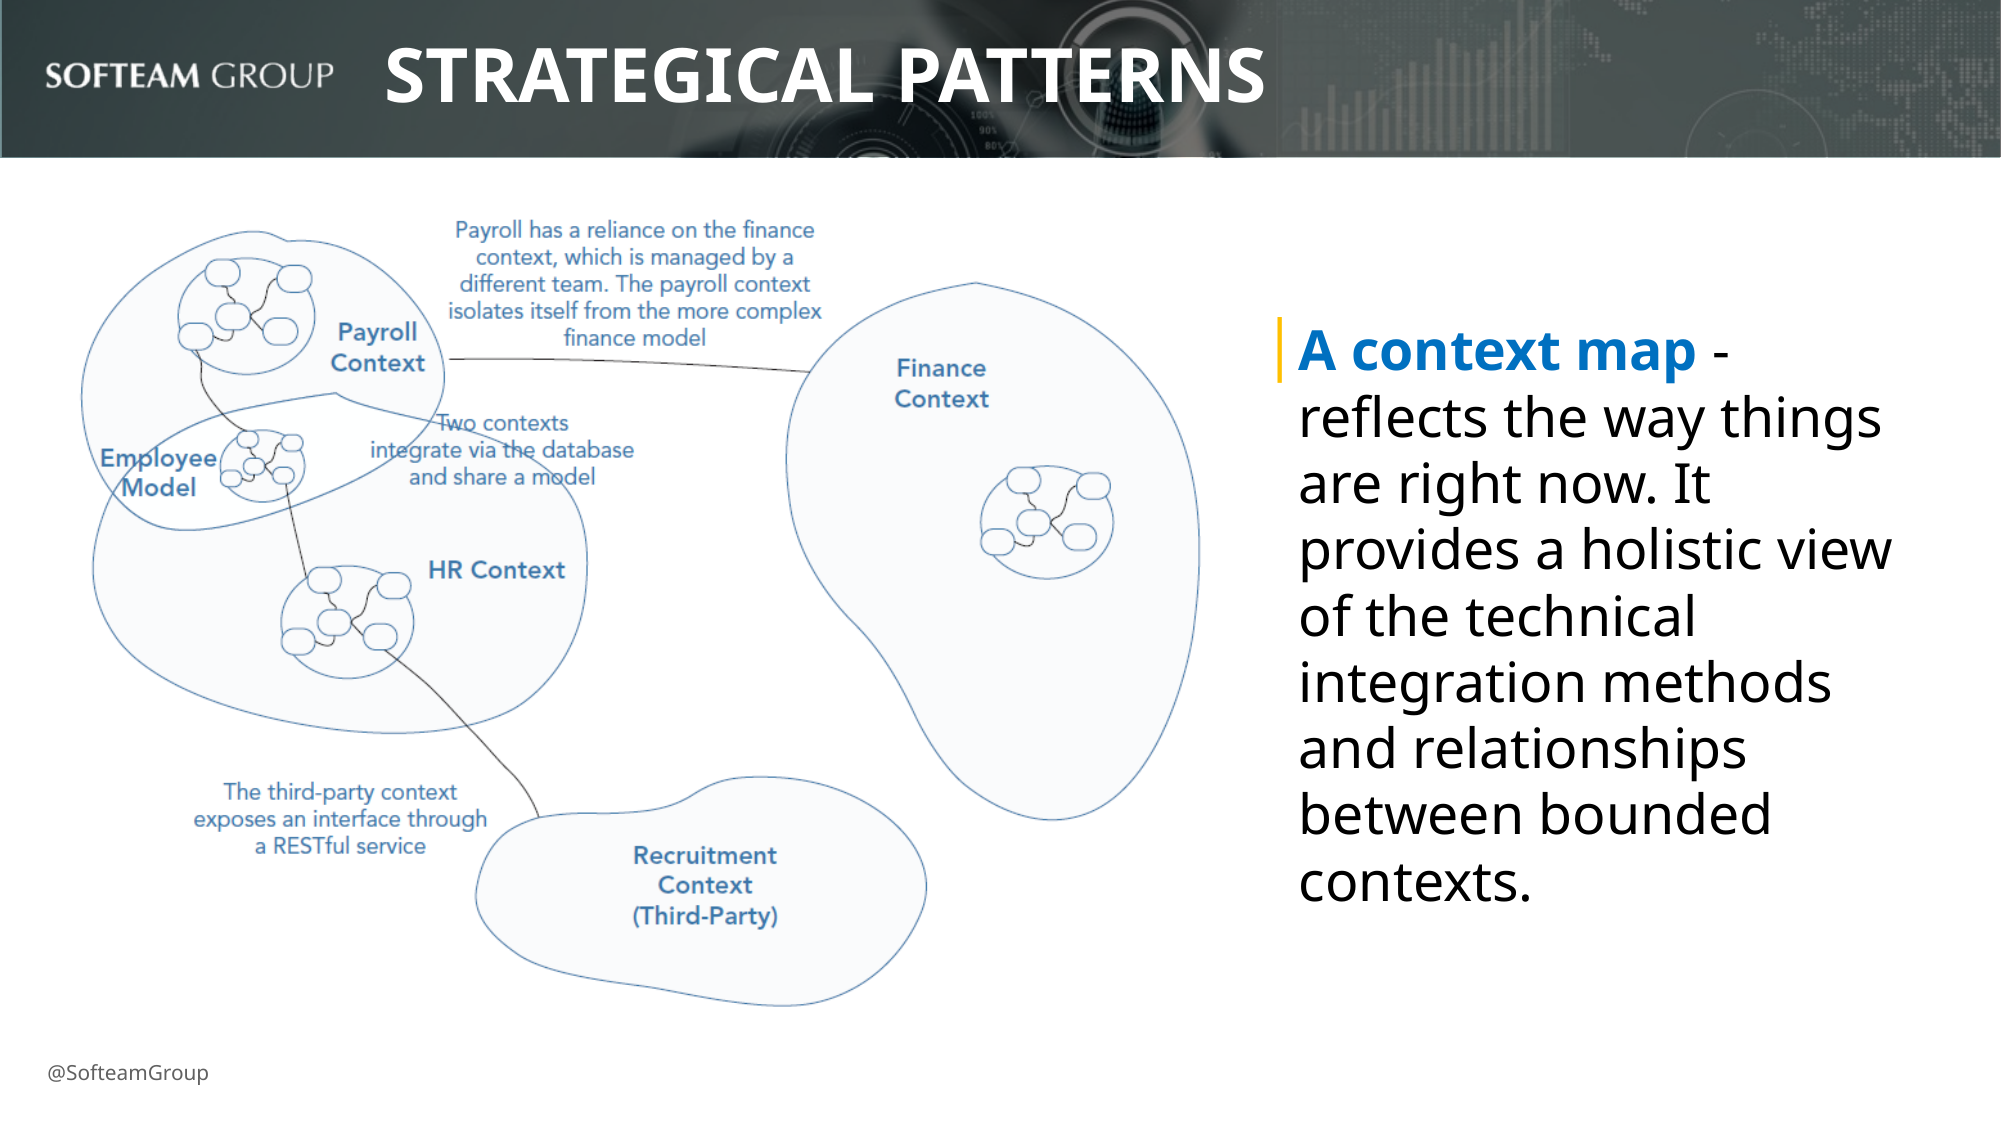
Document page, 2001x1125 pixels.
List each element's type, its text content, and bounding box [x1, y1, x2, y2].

picture [0, 0, 2000, 158]
title STRATEGICAL PATTERNS [369, 36, 2000, 121]
picture [44, 198, 1237, 1012]
text_box A context map - reflects the way things are right now. It provides a holistic view of the technical integration methods and relationships between bounded contexts. [1237, 206, 1956, 927]
